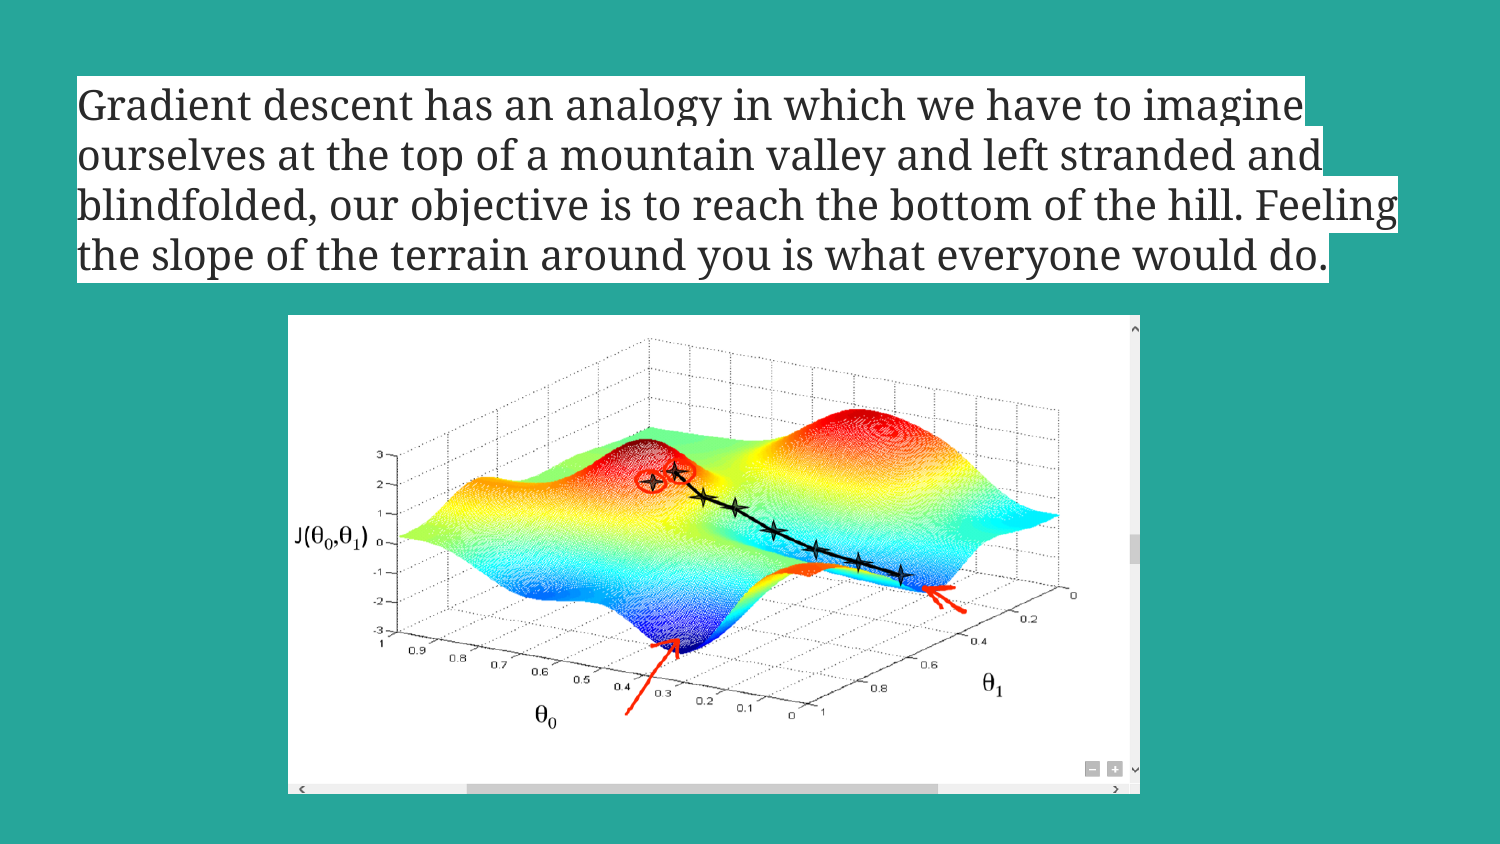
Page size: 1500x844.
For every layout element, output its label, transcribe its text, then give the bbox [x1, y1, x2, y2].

picture [288, 315, 1140, 794]
title Gradient descent has an analogy in which we have to imagine ourselves at the top of a mountain valley and left stranded and blindfolded, our objective is to reach the bottom of the hill. Feeling the slope of the terrain around you is what everyone would do. [61, 42, 1439, 316]
